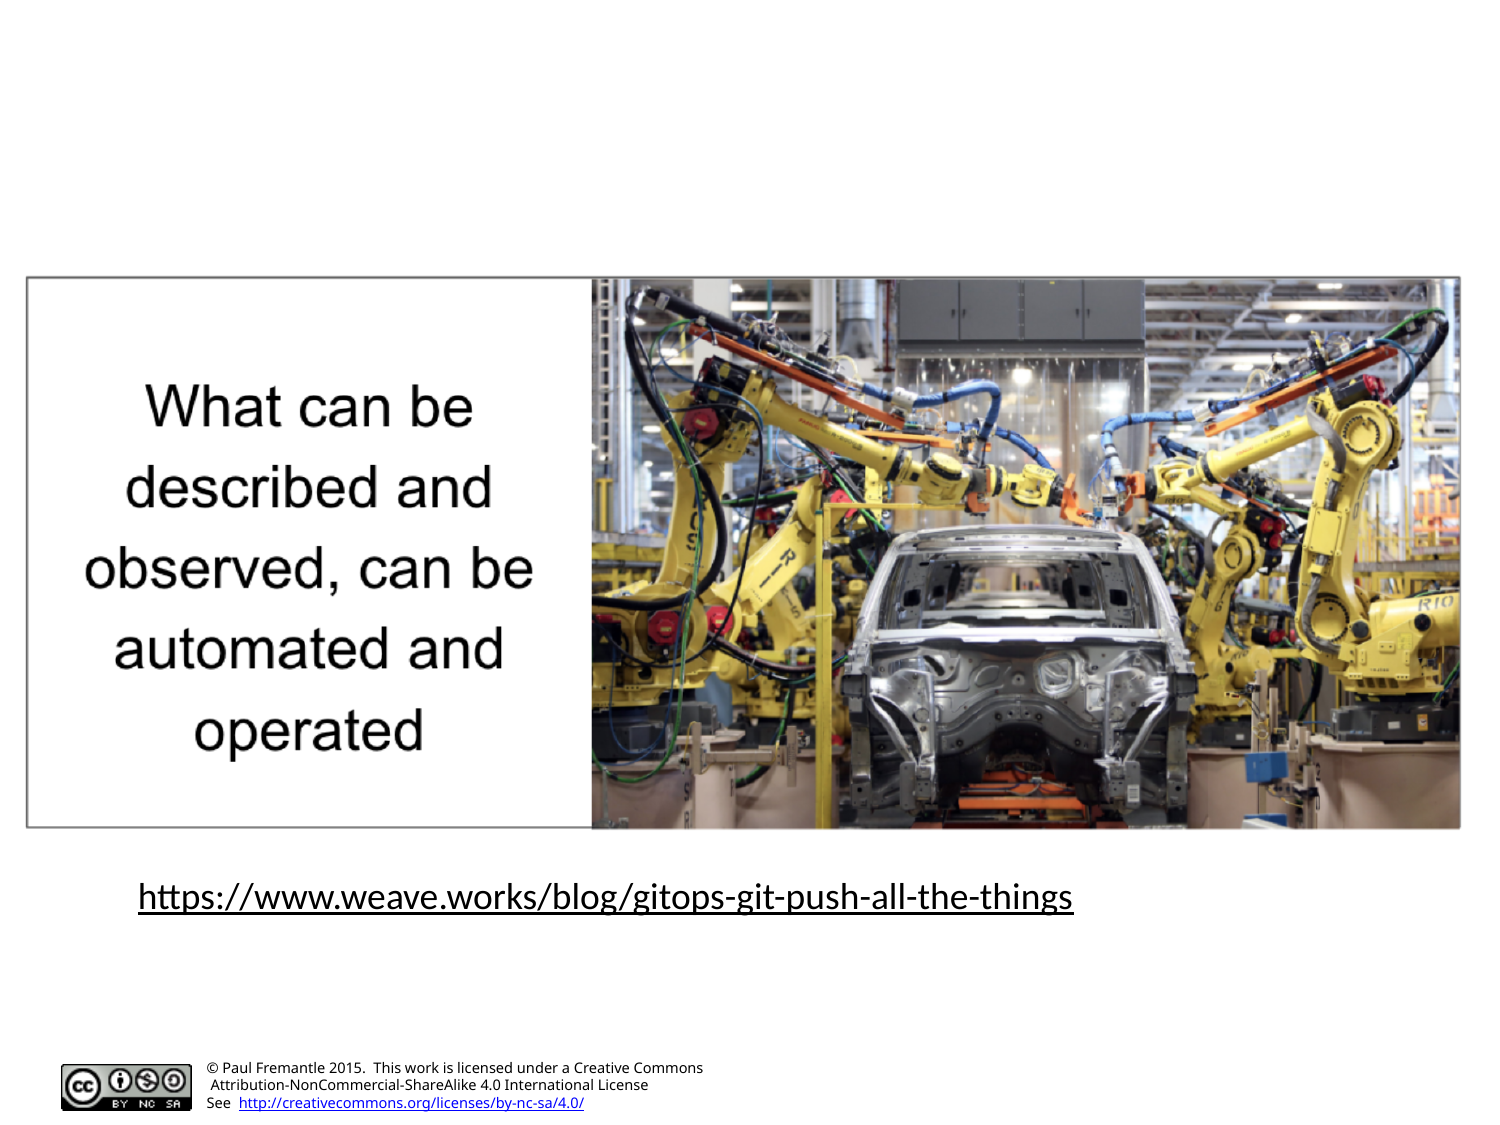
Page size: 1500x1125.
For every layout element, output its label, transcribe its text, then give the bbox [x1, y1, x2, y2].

picture [61, 1064, 192, 1111]
picture [0, 257, 1500, 865]
text_box https://www.weave.works/blog/gitops-git-push-all-the-things [122, 872, 1217, 926]
